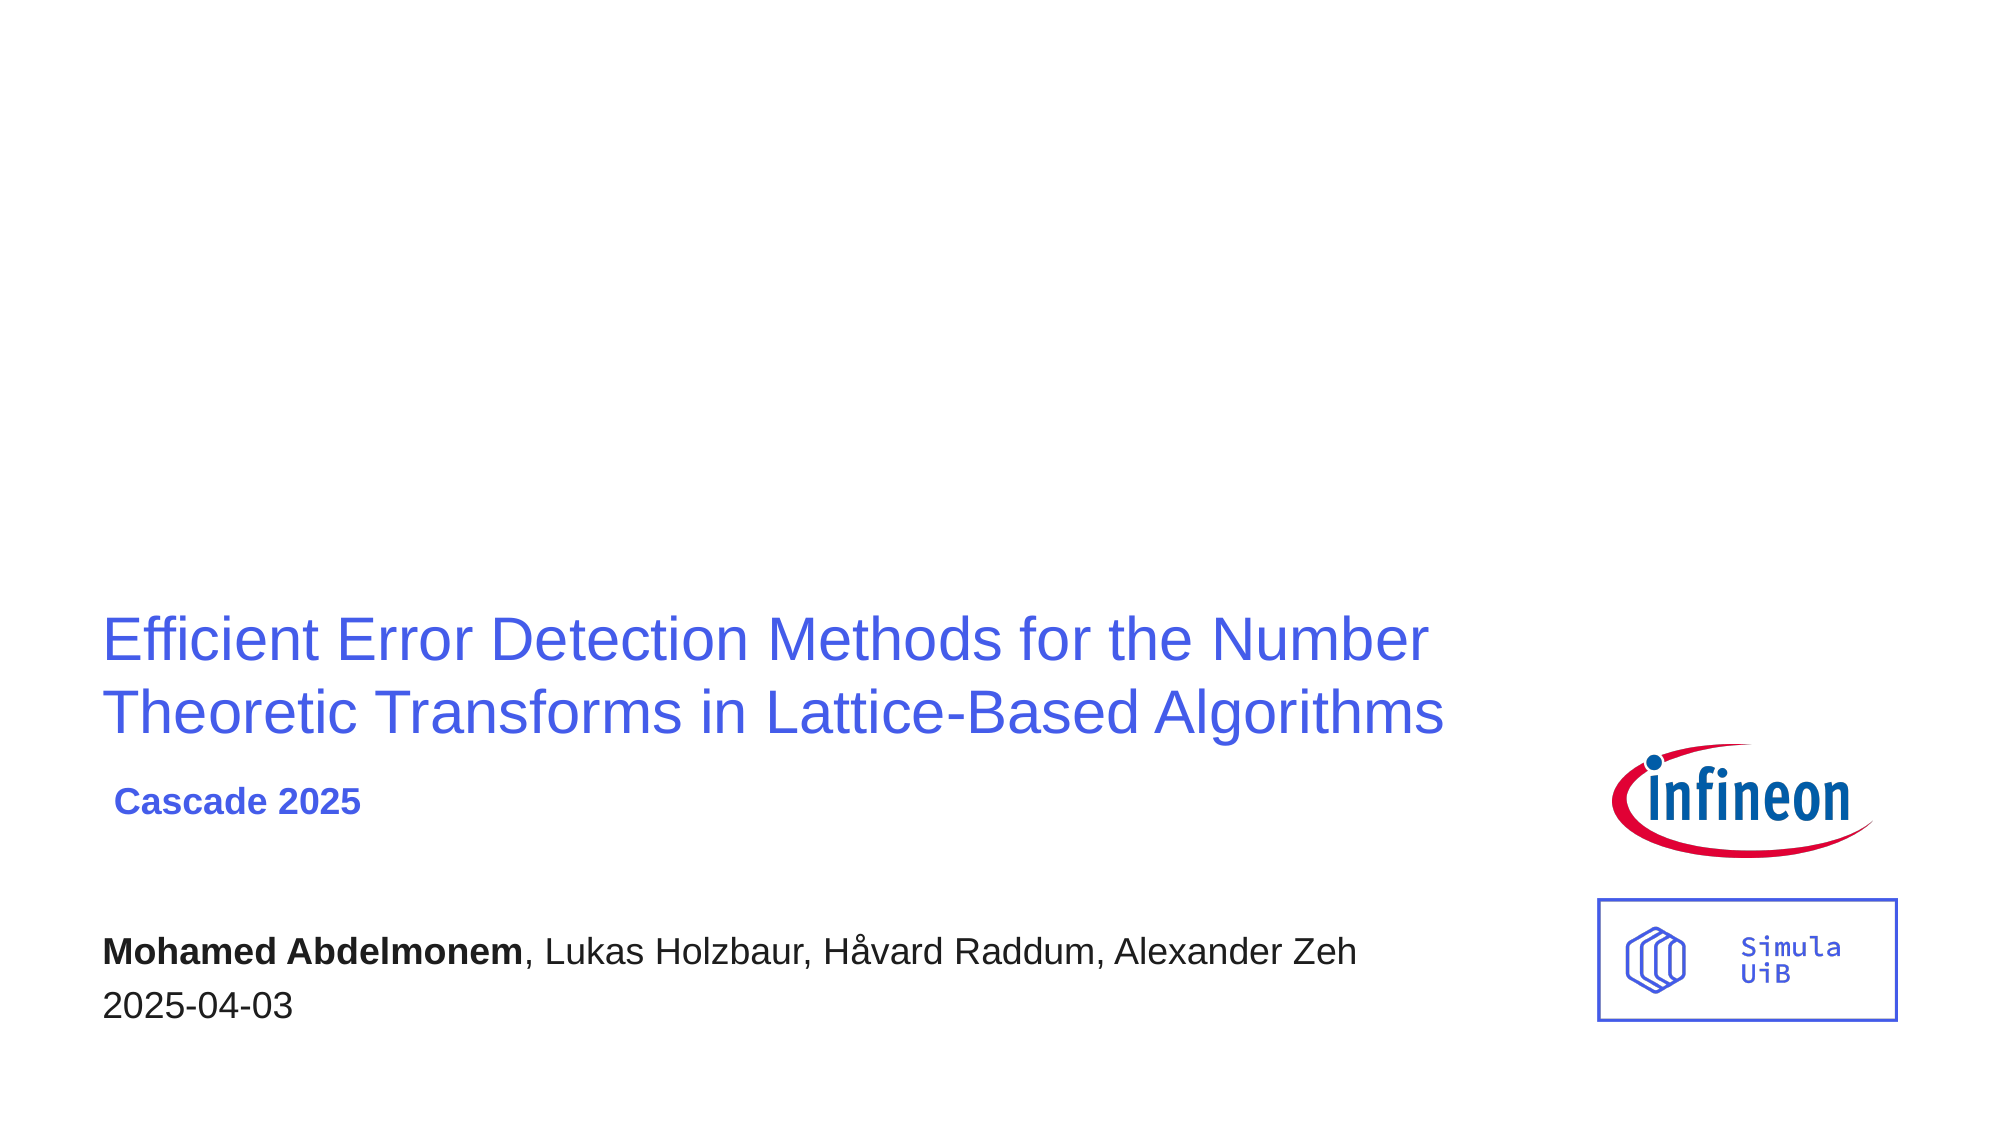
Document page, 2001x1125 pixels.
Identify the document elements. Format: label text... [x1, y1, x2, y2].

picture [1611, 743, 1873, 859]
title Efficient Error Detection Methods for the Number Theoretic Transforms in Lattice-Based Algorithms [102, 562, 1461, 746]
picture [1597, 898, 1898, 1022]
subtitle Mohamed Abdelmonem, Lukas Holzbaur, Håvard Raddum, Alexander Zeh 2025-04-03 [102, 925, 1461, 1026]
text_box Cascade 2025 [114, 749, 1473, 822]
